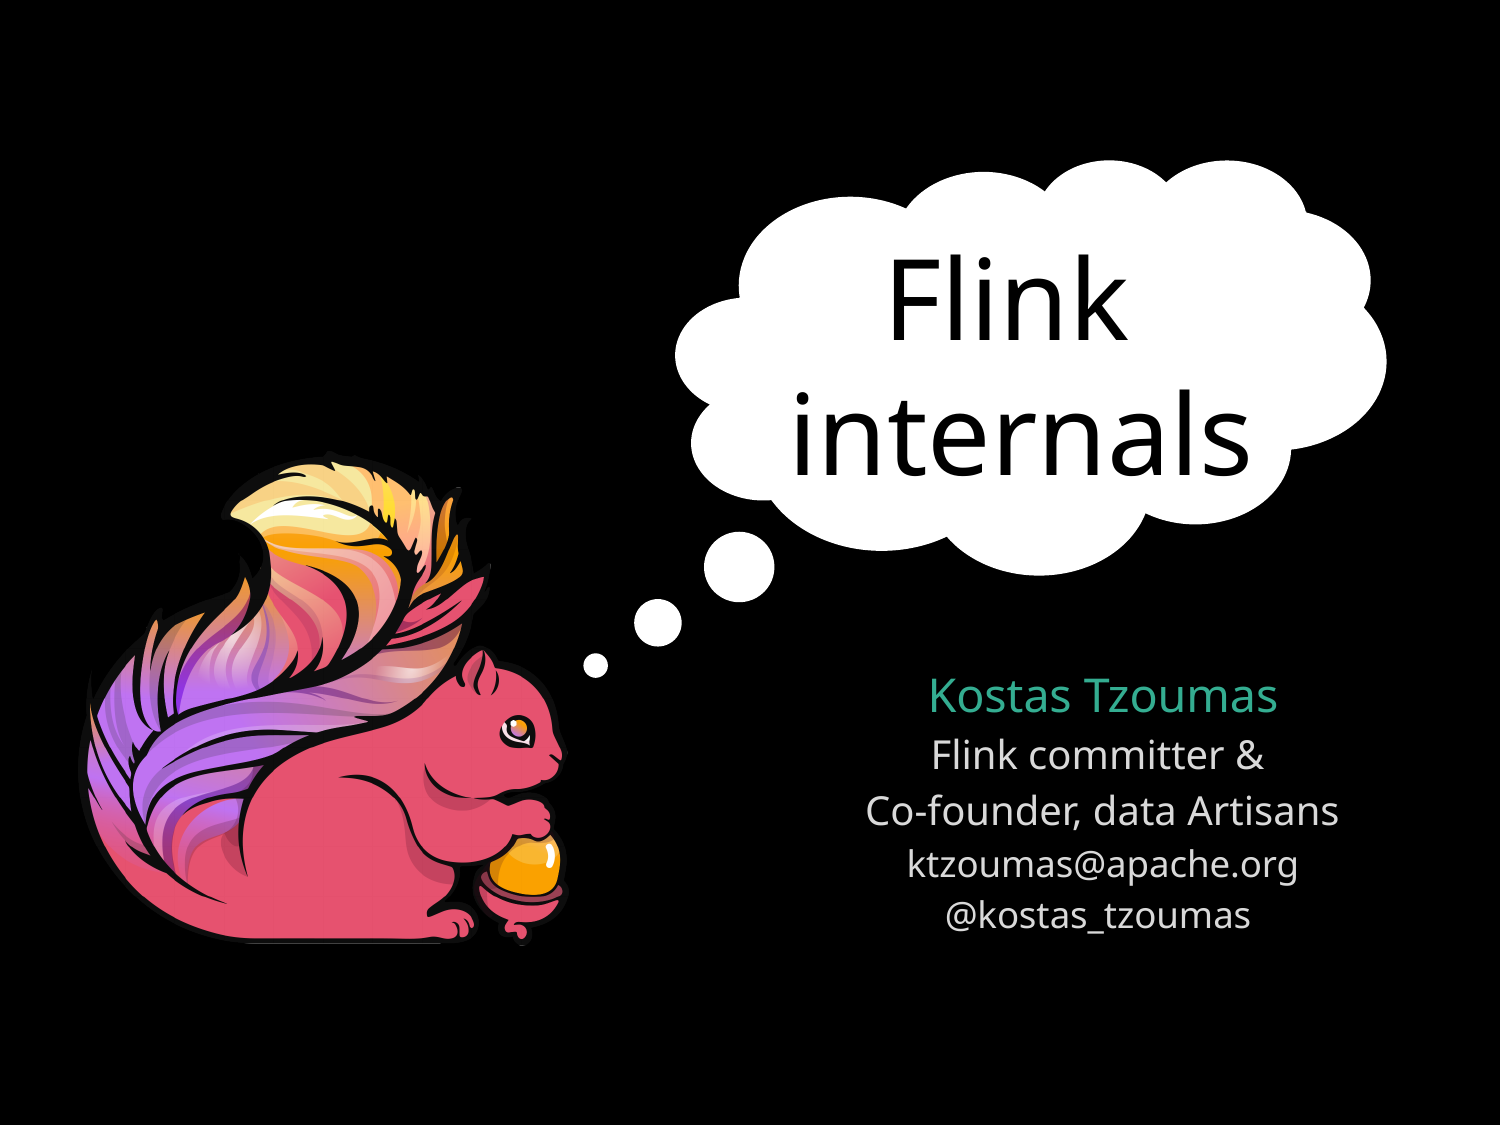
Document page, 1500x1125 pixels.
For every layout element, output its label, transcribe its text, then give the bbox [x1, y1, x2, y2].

picture [76, 451, 571, 946]
text_box [675, 160, 1387, 576]
title Flink internals [769, 238, 1274, 488]
subtitle Kostas Tzoumas Flink committer & Co-founder, data Artisans ktzoumas@apache.org @kostas_tzoumas [801, 658, 1405, 946]
text_box [634, 599, 682, 647]
text_box [703, 531, 775, 603]
text_box [583, 653, 608, 678]
